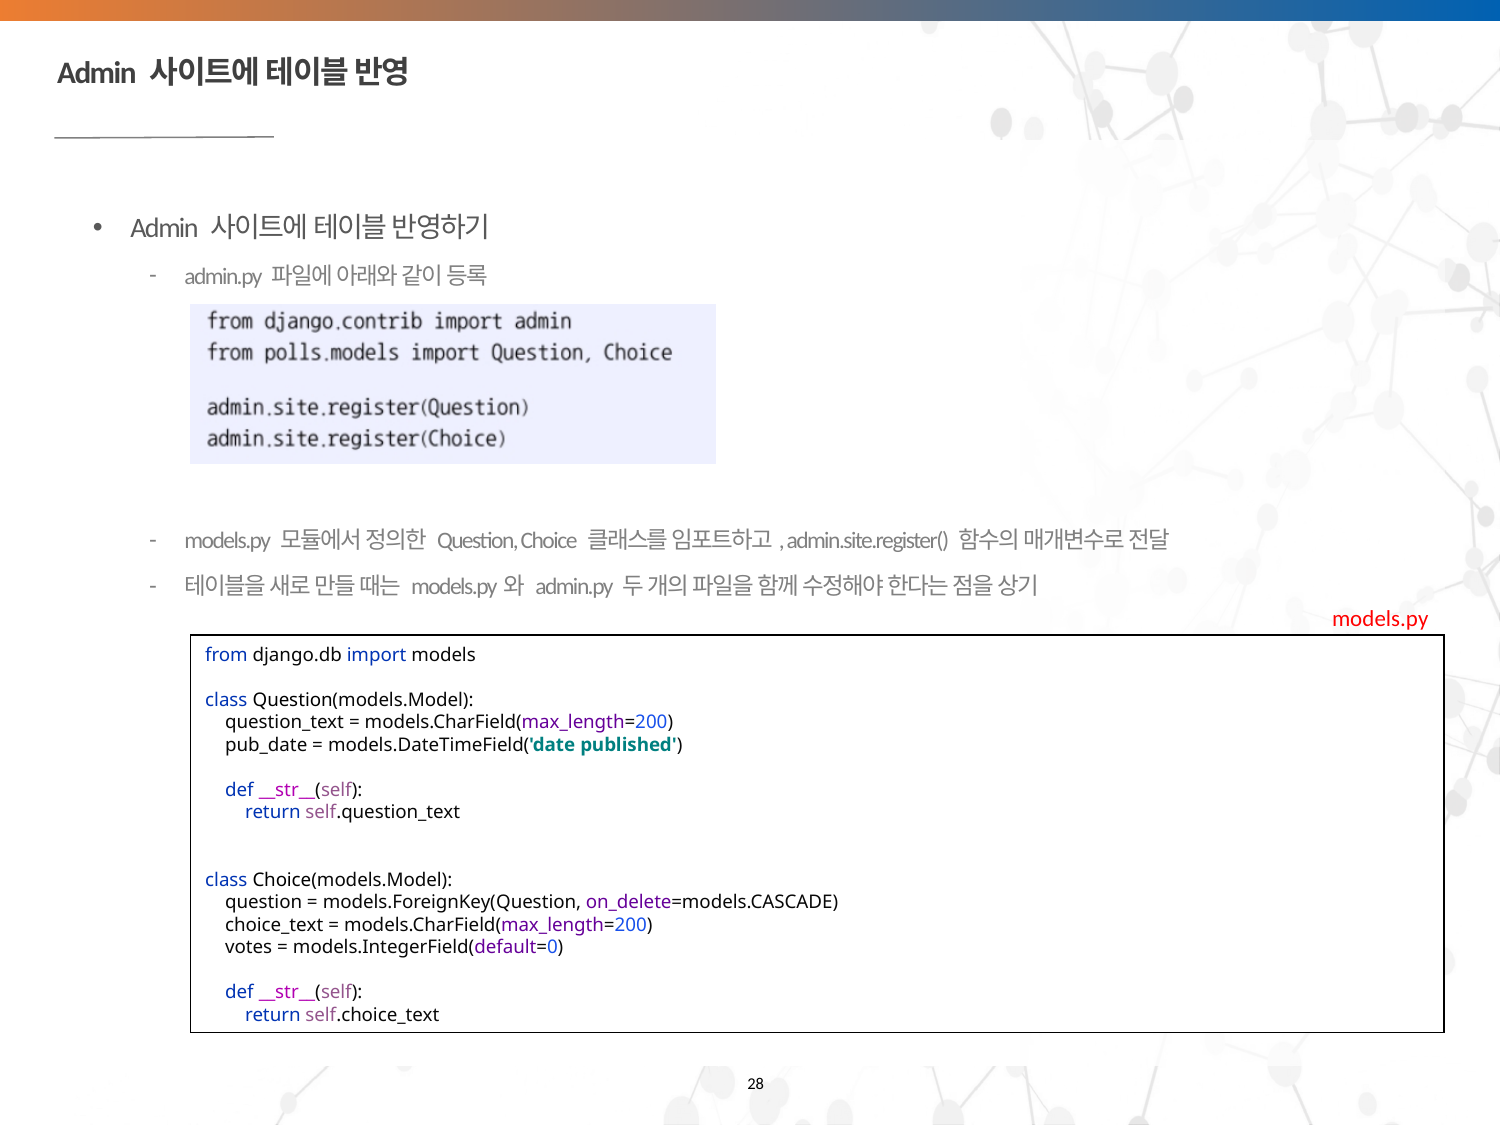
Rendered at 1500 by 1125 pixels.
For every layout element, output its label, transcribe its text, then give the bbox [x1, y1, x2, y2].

slide_number 28 [586, 1065, 925, 1125]
picture [190, 304, 716, 464]
text_box from django.db import models class Question(models.Model): question_text = models.CharField(max_length=200) pub_date = models.DateTimeField('date published') def __str__(self): return self.question_text class Choice(models.Model): question = models.ForeignKey(Question, on_delete=models.CASCADE) choice_text = models.CharField(max_length=200) votes = models.IntegerField(default=0) def __str__(self): return self.choice_text [190, 634, 1444, 1033]
list Admin 사이트에 테이블 반영하기 admin.py 파일에 아래와 같이 등록 models.py 모듈에서 정의한 Question, Choice 클래스를 임포트하고, admin.site.register() 함수의 매개변수로 전달 테이블을 새로 만들 때는 models.py와 admin.py 두 개의 파일을 함께 수정해야 한다는 점을 상기 [78, 193, 1433, 1035]
title Admin 사이트에 테이블 반영 [42, 49, 872, 117]
text_box models.py [1317, 596, 1444, 639]
